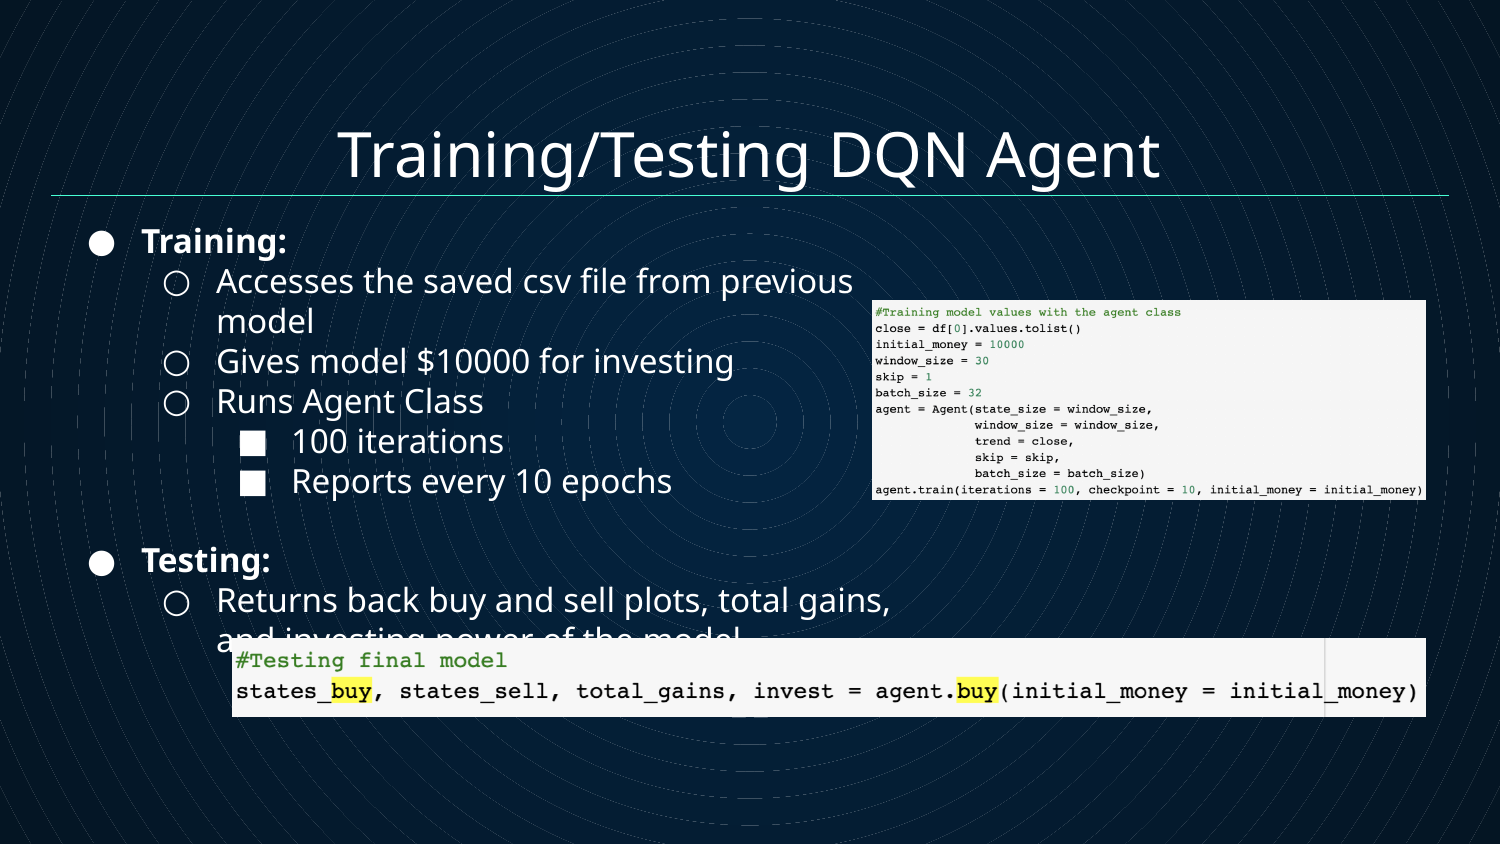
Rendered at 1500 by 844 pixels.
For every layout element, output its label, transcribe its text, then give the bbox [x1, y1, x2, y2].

picture [232, 638, 1427, 717]
title Training/Testing DQN Agent [51, 202, 1449, 206]
picture [871, 299, 1426, 500]
title Training/Testing DQN Agent [51, 105, 1449, 195]
subtitle Training: Accesses the saved csv file from previous model Gives model $10000 for investing Runs Agent Class 100 iterations Reports every 10 epochs Testing: Returns back buy and sell plots, total gains, and investing power of the model. [51, 205, 953, 827]
